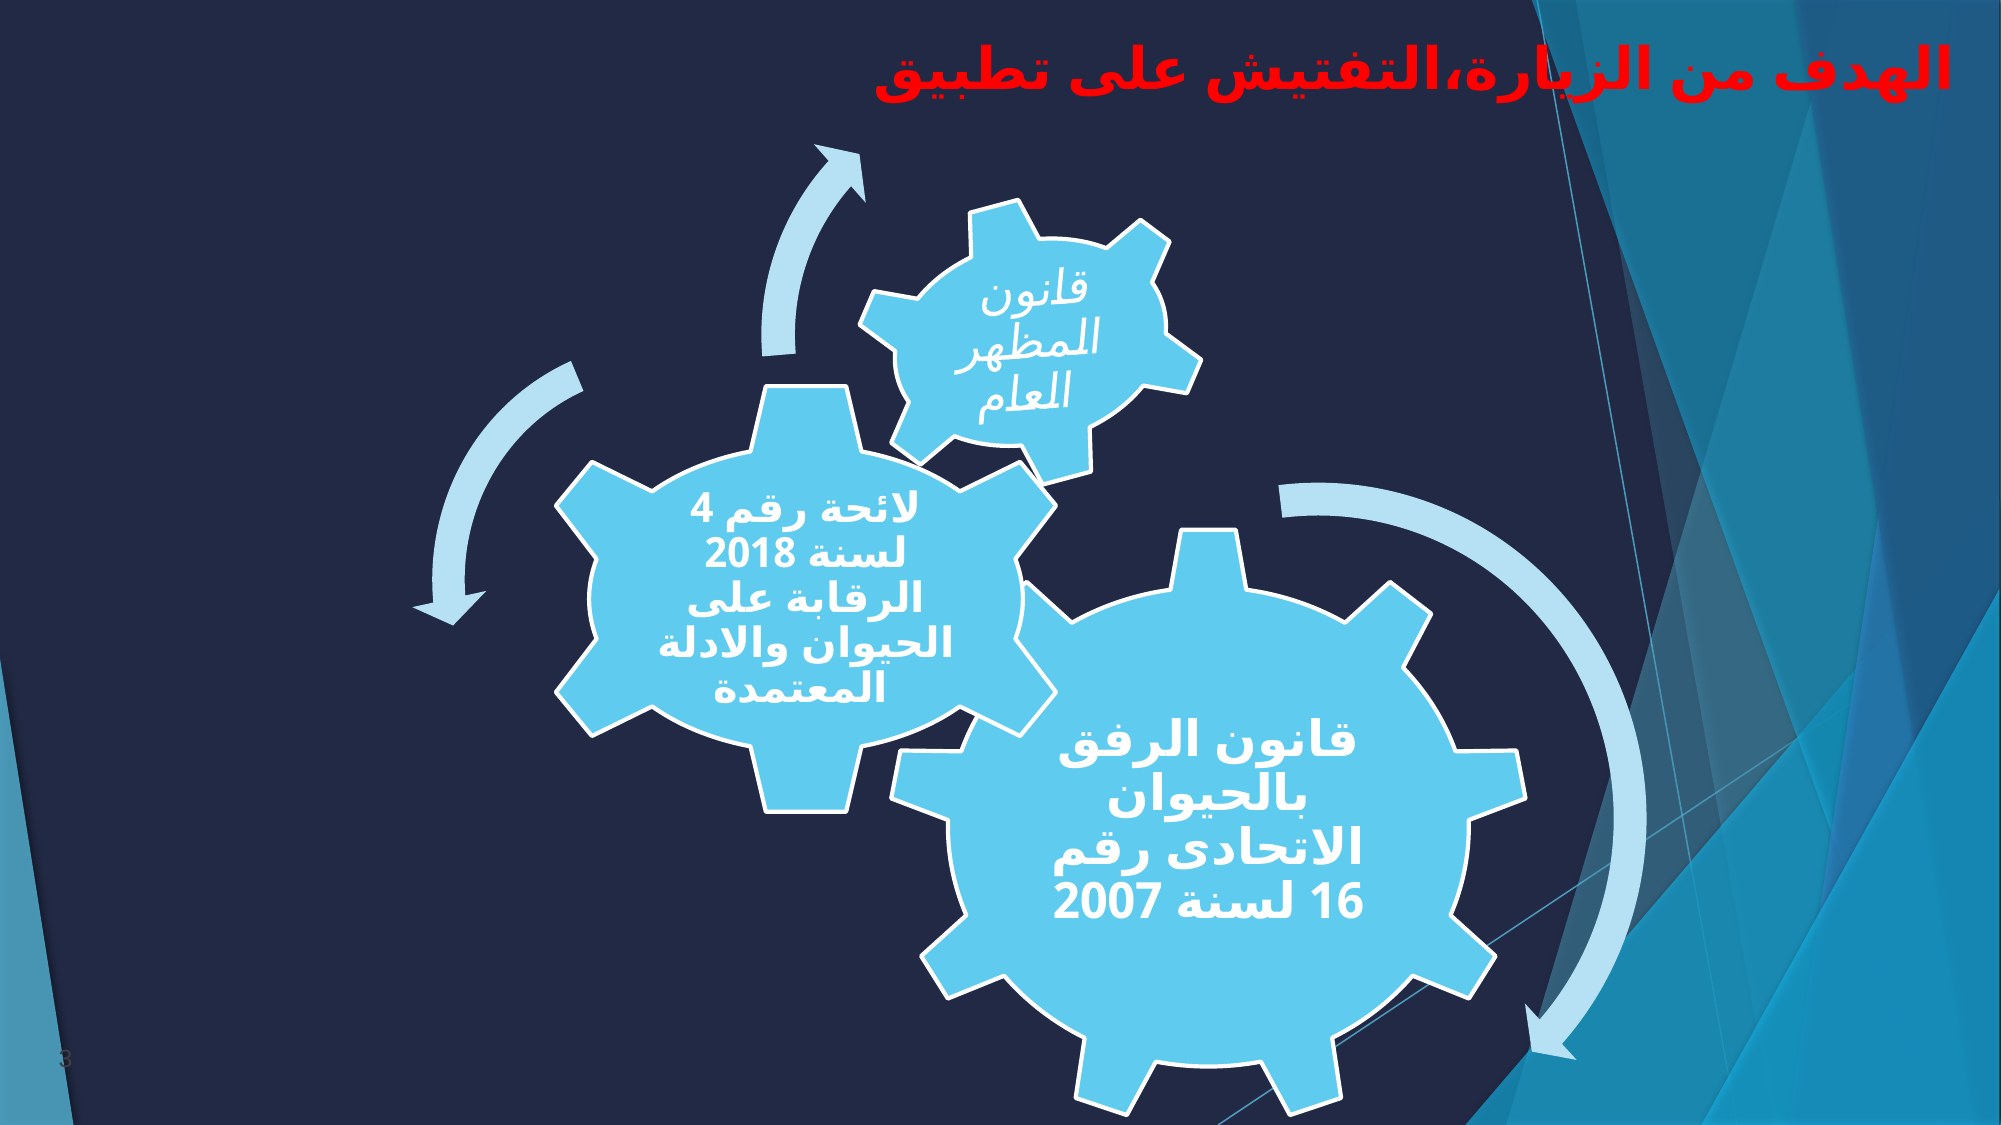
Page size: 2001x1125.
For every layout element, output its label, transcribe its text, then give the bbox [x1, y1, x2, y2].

title الهدف من الزيارة،التفتيش على تطبيق [639, 31, 1956, 99]
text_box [0, 107, 2000, 1125]
